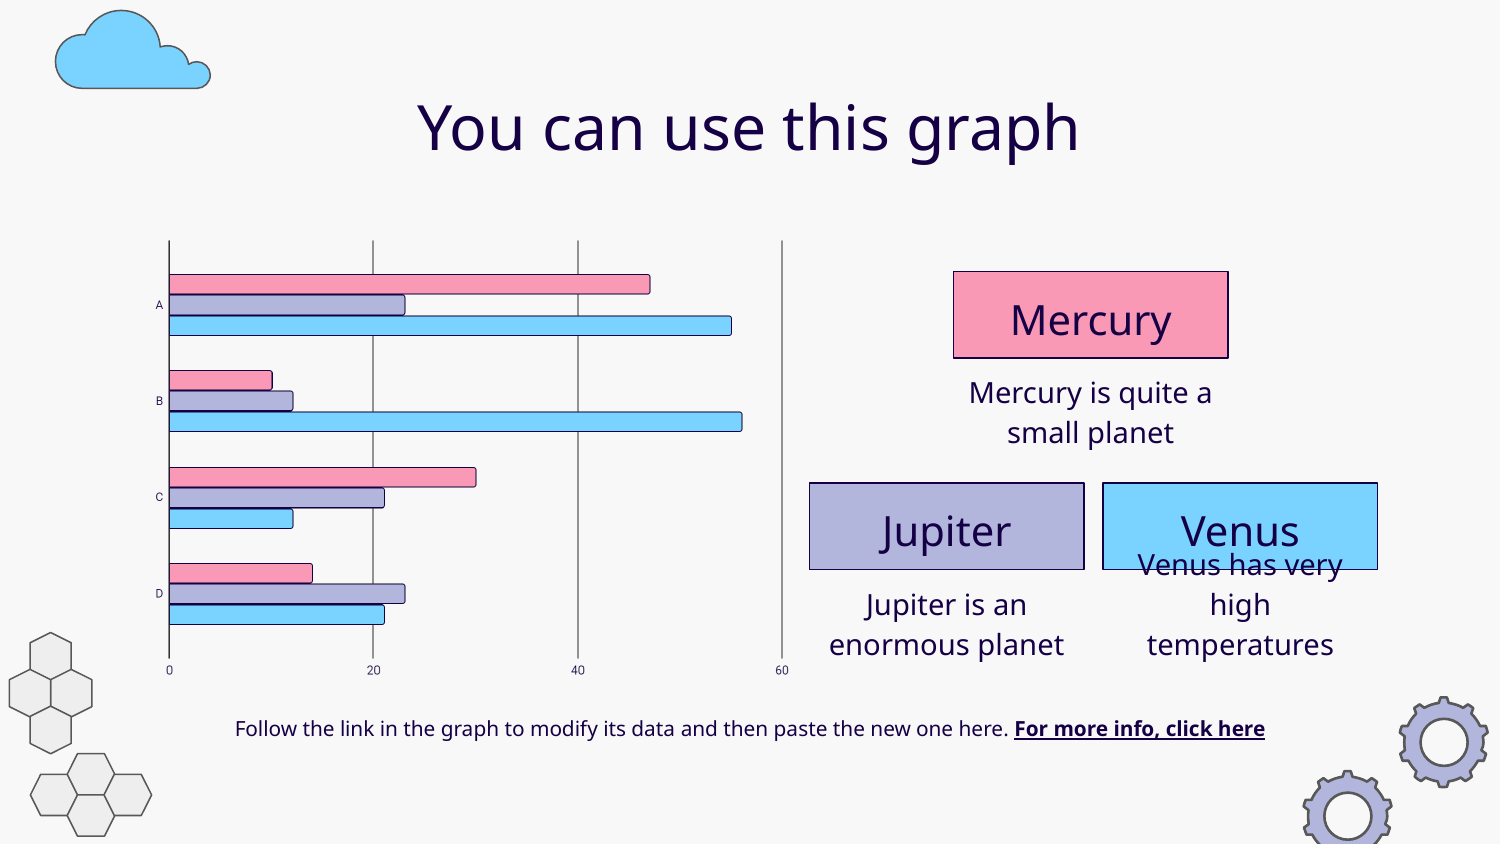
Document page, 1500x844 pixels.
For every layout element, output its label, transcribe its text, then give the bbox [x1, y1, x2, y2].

text_box Jupiter is an enormous planet [810, 582, 1084, 676]
text_box Venus [1103, 482, 1378, 570]
text_box Jupiter [810, 482, 1084, 570]
text_box Venus has very high temperatures [1103, 582, 1378, 676]
title You can use this graph [118, 72, 1382, 167]
text_box Follow the link in the graph to modify its data and then paste the new one here. For more info, click here [161, 700, 1339, 751]
text_box Mercury is quite a small planet [953, 370, 1228, 465]
picture [117, 216, 806, 701]
text_box Mercury [953, 271, 1228, 359]
